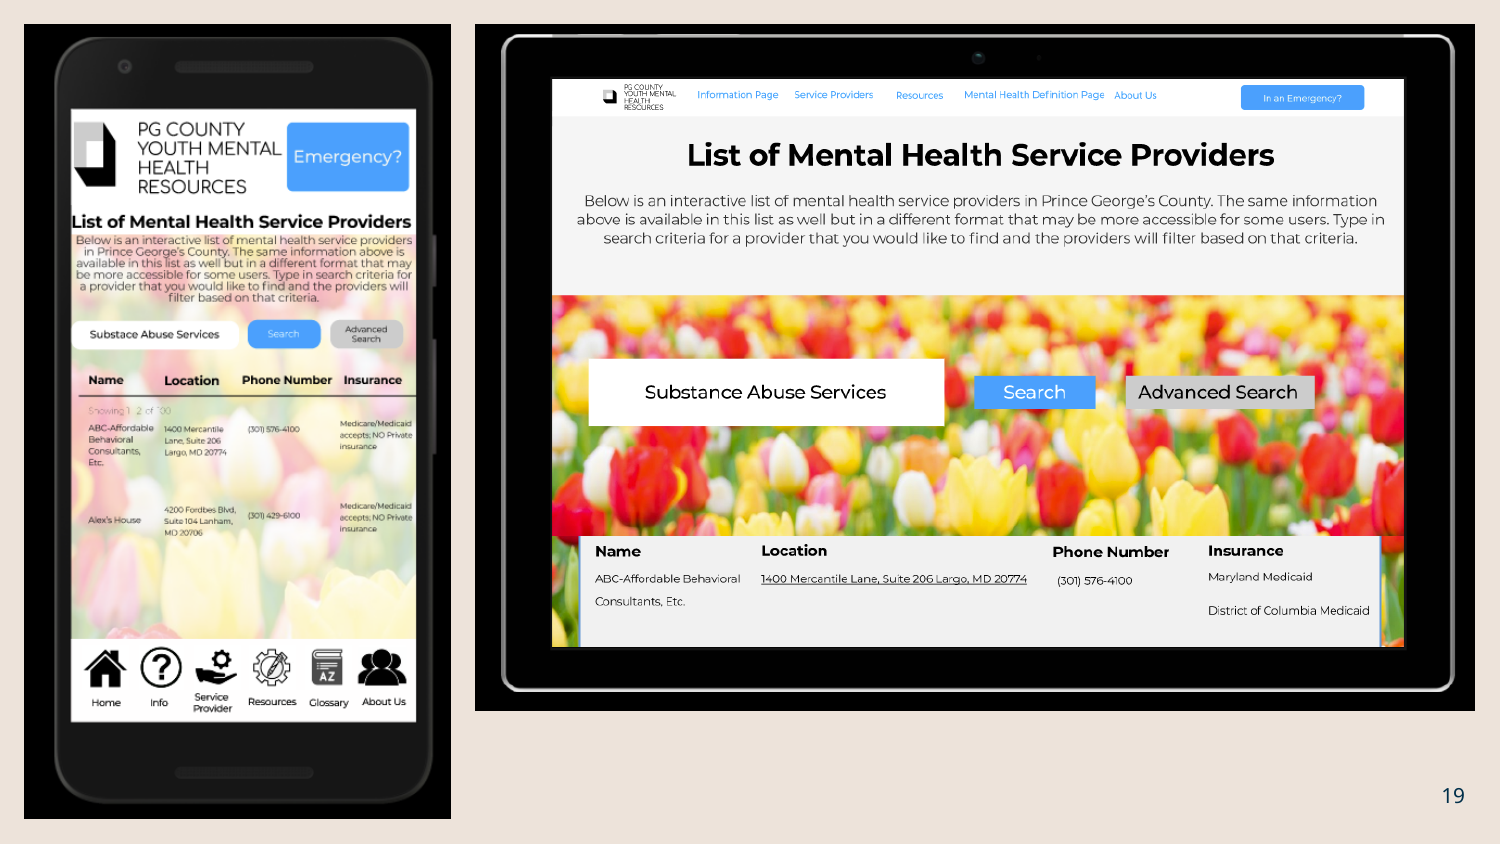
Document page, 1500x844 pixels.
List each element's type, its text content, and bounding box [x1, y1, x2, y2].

slide_number ‹#› [1389, 764, 1480, 830]
picture [475, 24, 1476, 711]
picture [24, 24, 451, 819]
